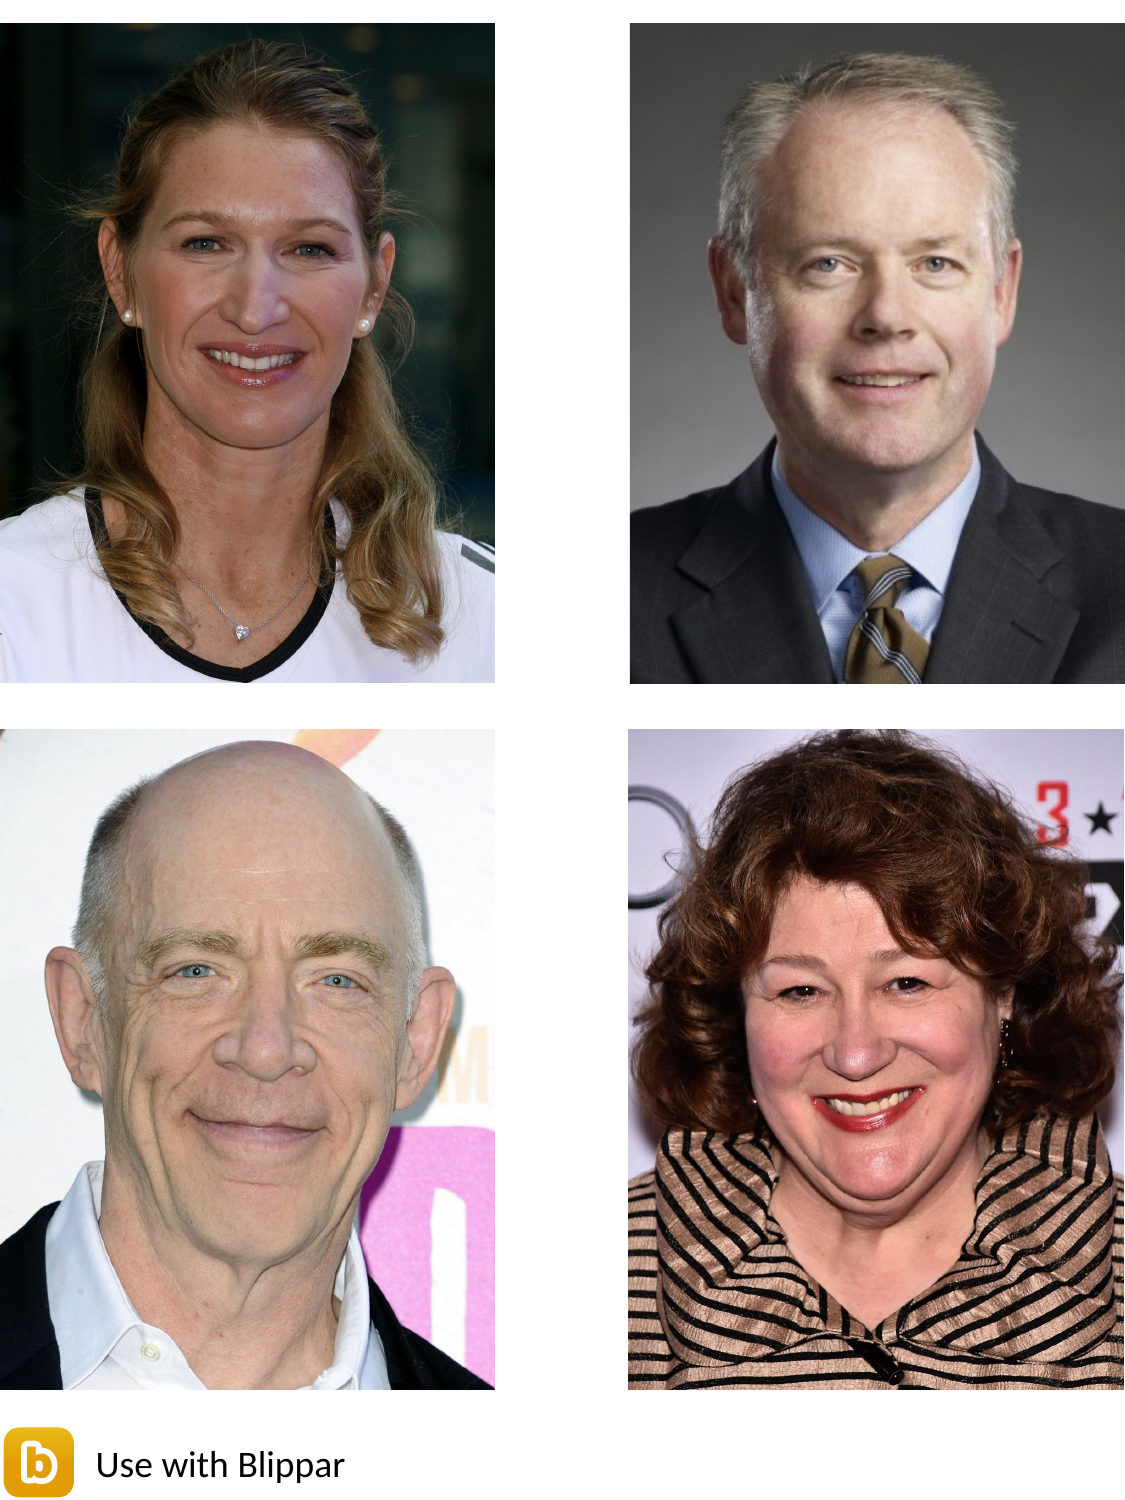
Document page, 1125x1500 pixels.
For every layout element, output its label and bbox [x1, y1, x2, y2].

text_box [0, 1425, 363, 1500]
picture [629, 23, 1125, 684]
picture [628, 729, 1124, 1390]
picture [0, 729, 495, 1390]
picture [0, 22, 495, 684]
